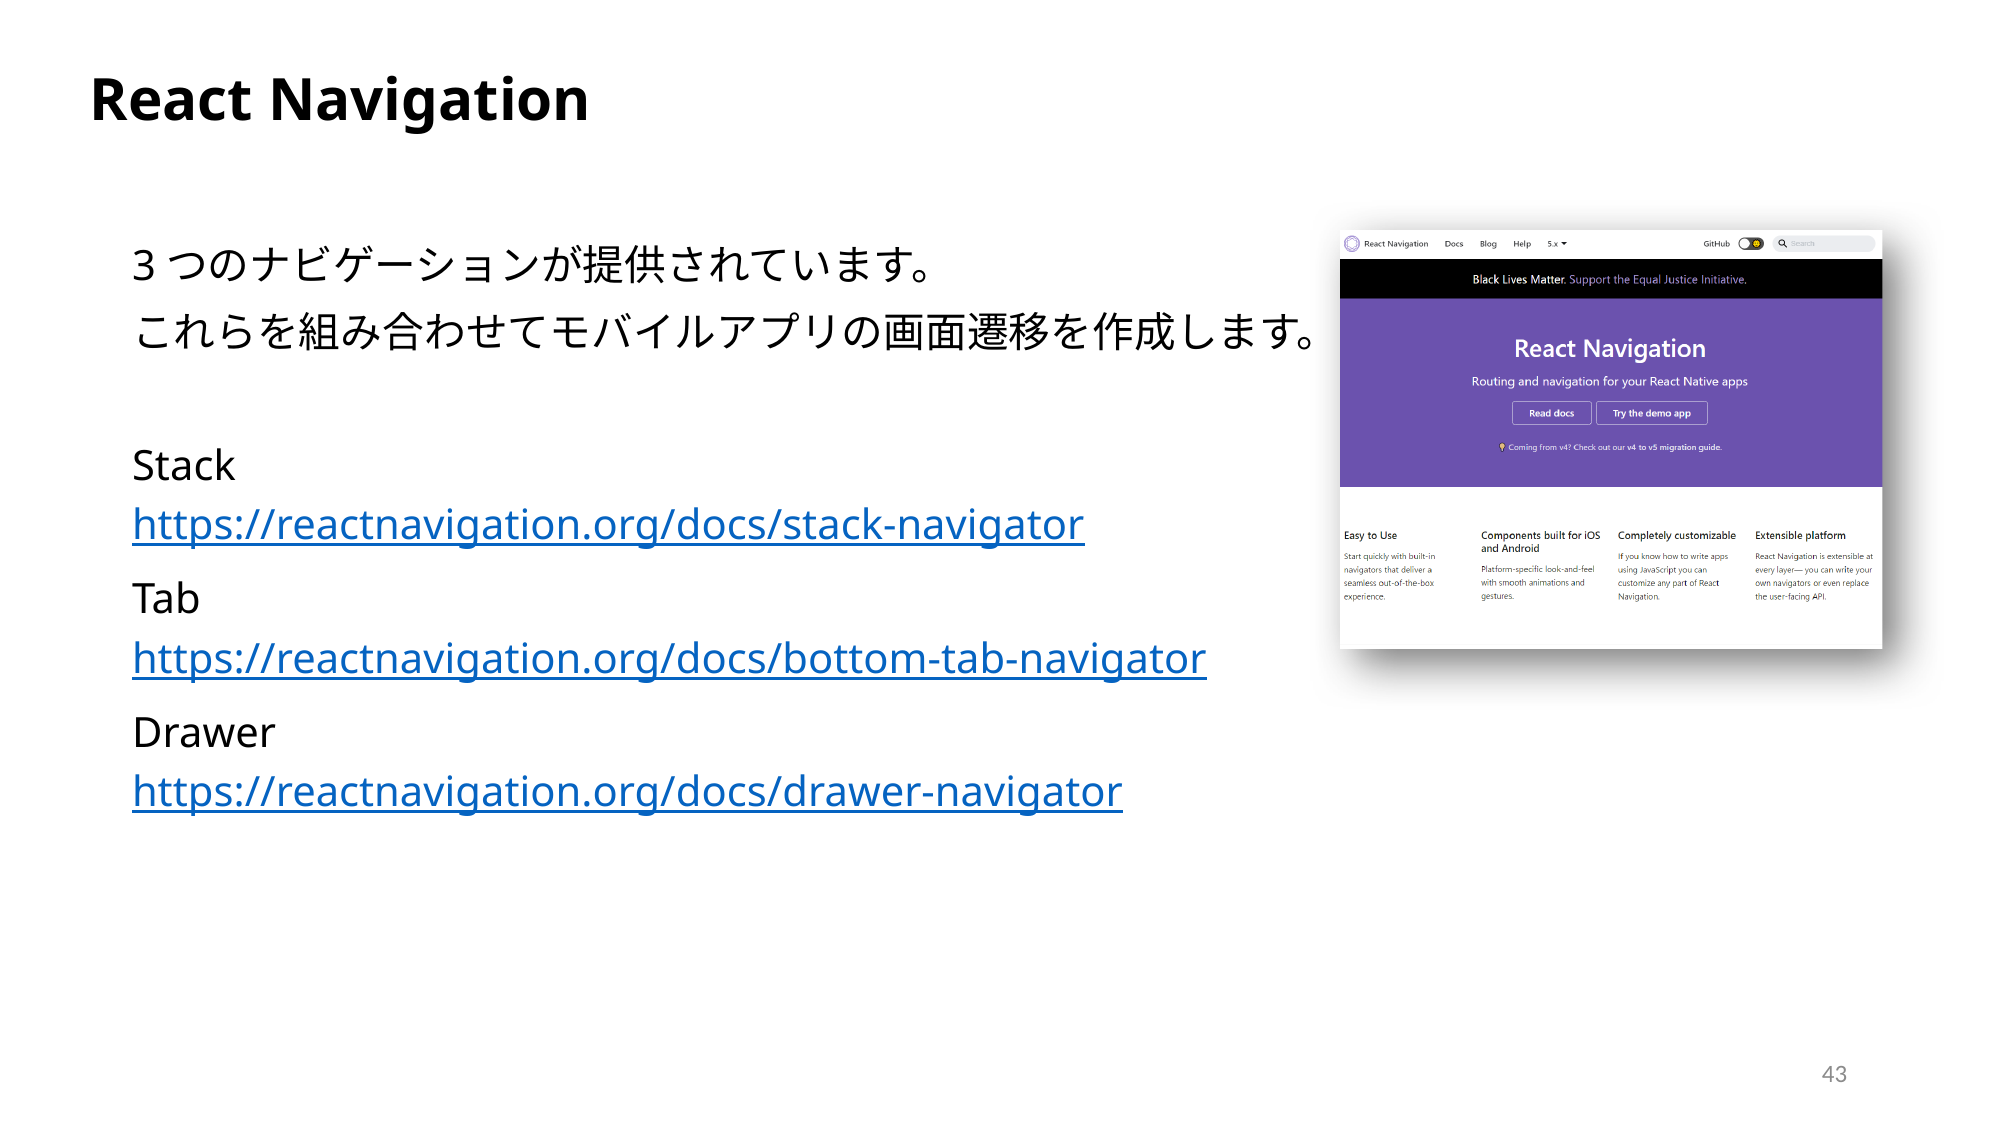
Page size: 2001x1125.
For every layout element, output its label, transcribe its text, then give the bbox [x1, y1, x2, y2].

text_box 3つのナビゲーションが提供されています。 これらを組み合わせてモバイルアプリの画面遷移を作成します。 Stack https://reactnavigation.org/docs/stack-navigator Tab https://reactnavigation.org/docs/bottom-tab-navigator Drawer https://reactnavigation.org/docs/drawer-navigator [117, 214, 1904, 897]
picture [1339, 230, 1883, 649]
slide_number 43 [1412, 1042, 1863, 1103]
text_box React Navigation [74, 54, 1454, 140]
